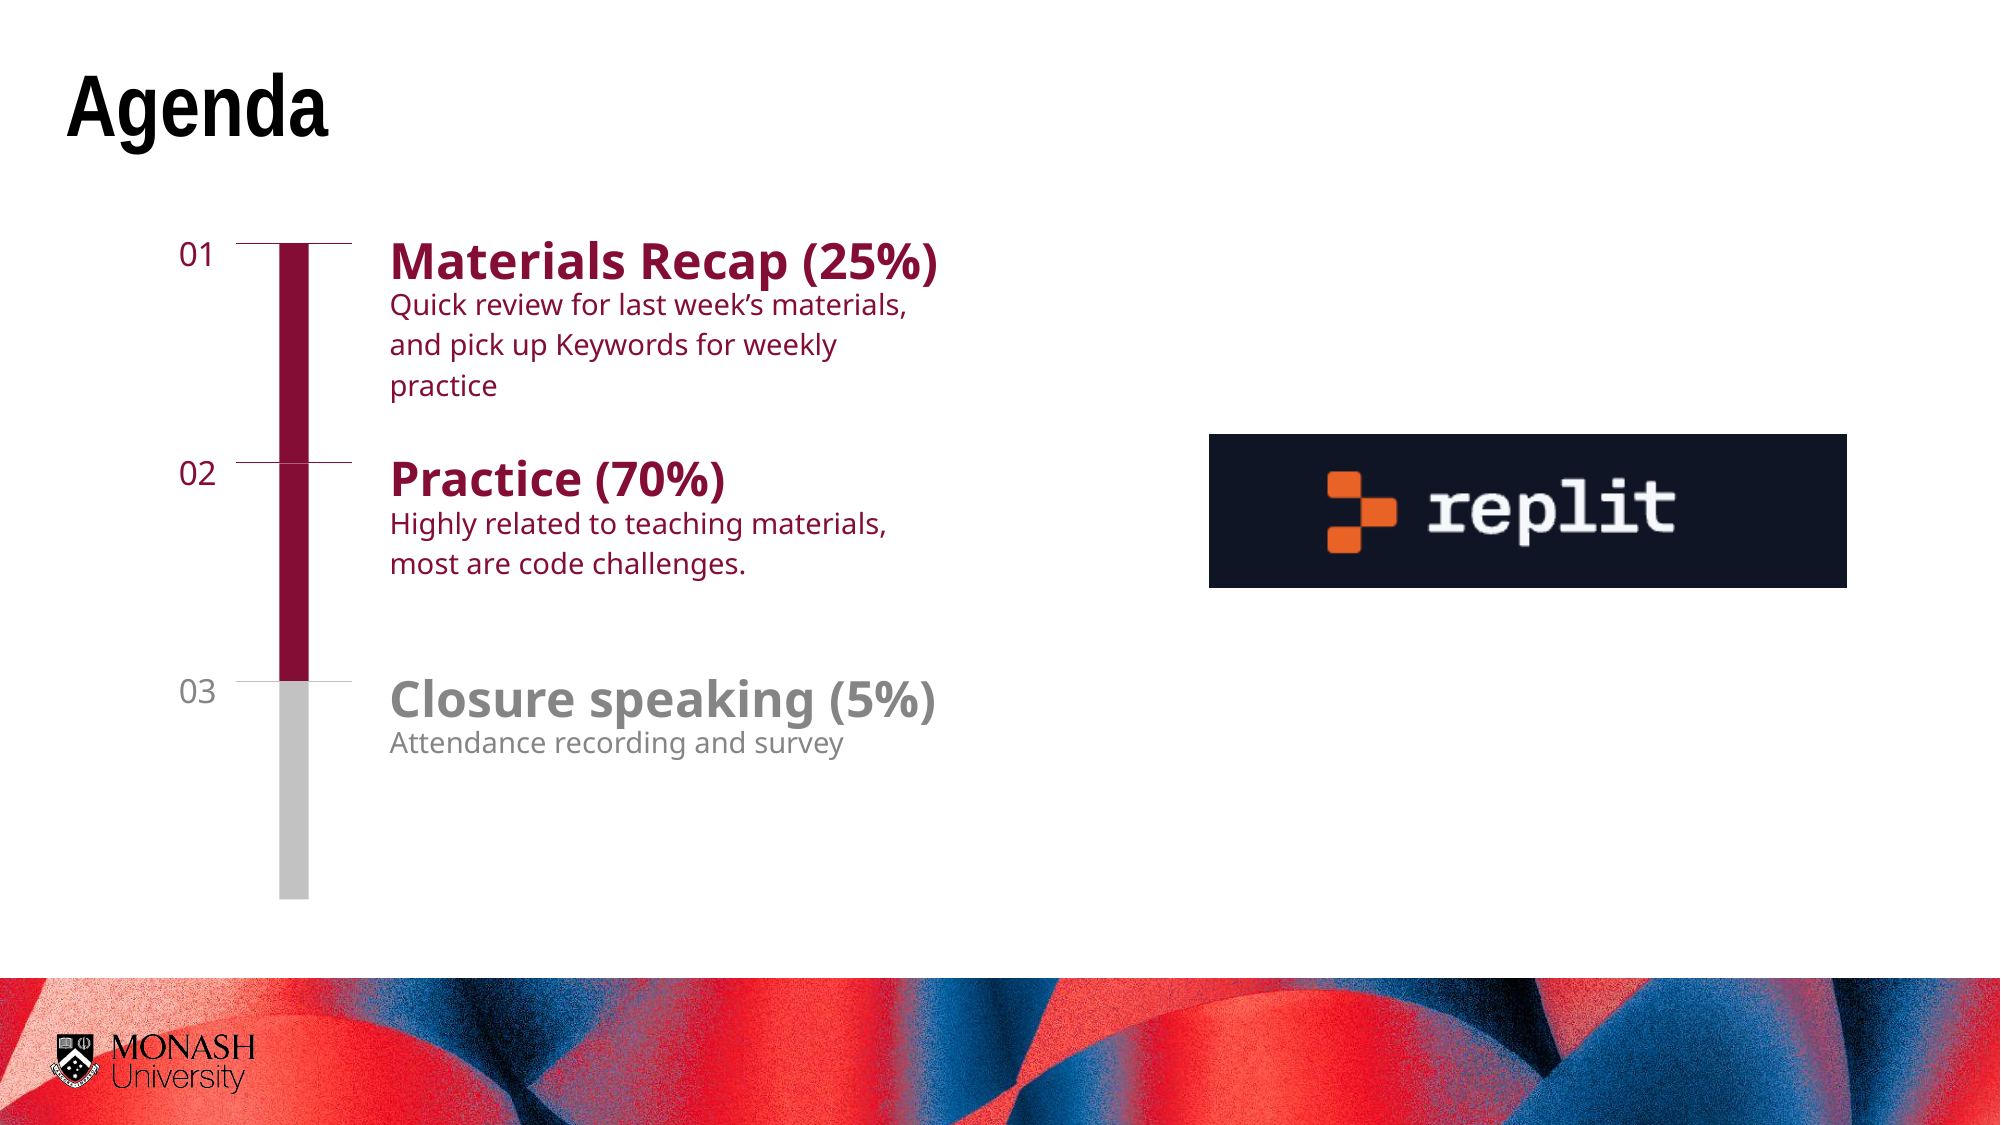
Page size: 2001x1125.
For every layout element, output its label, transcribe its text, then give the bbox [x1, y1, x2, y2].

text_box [70, 200, 967, 463]
picture [1208, 434, 1847, 589]
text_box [70, 638, 967, 900]
picture [0, 977, 2000, 1125]
text_box Agenda [50, 53, 1273, 175]
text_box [70, 469, 967, 637]
